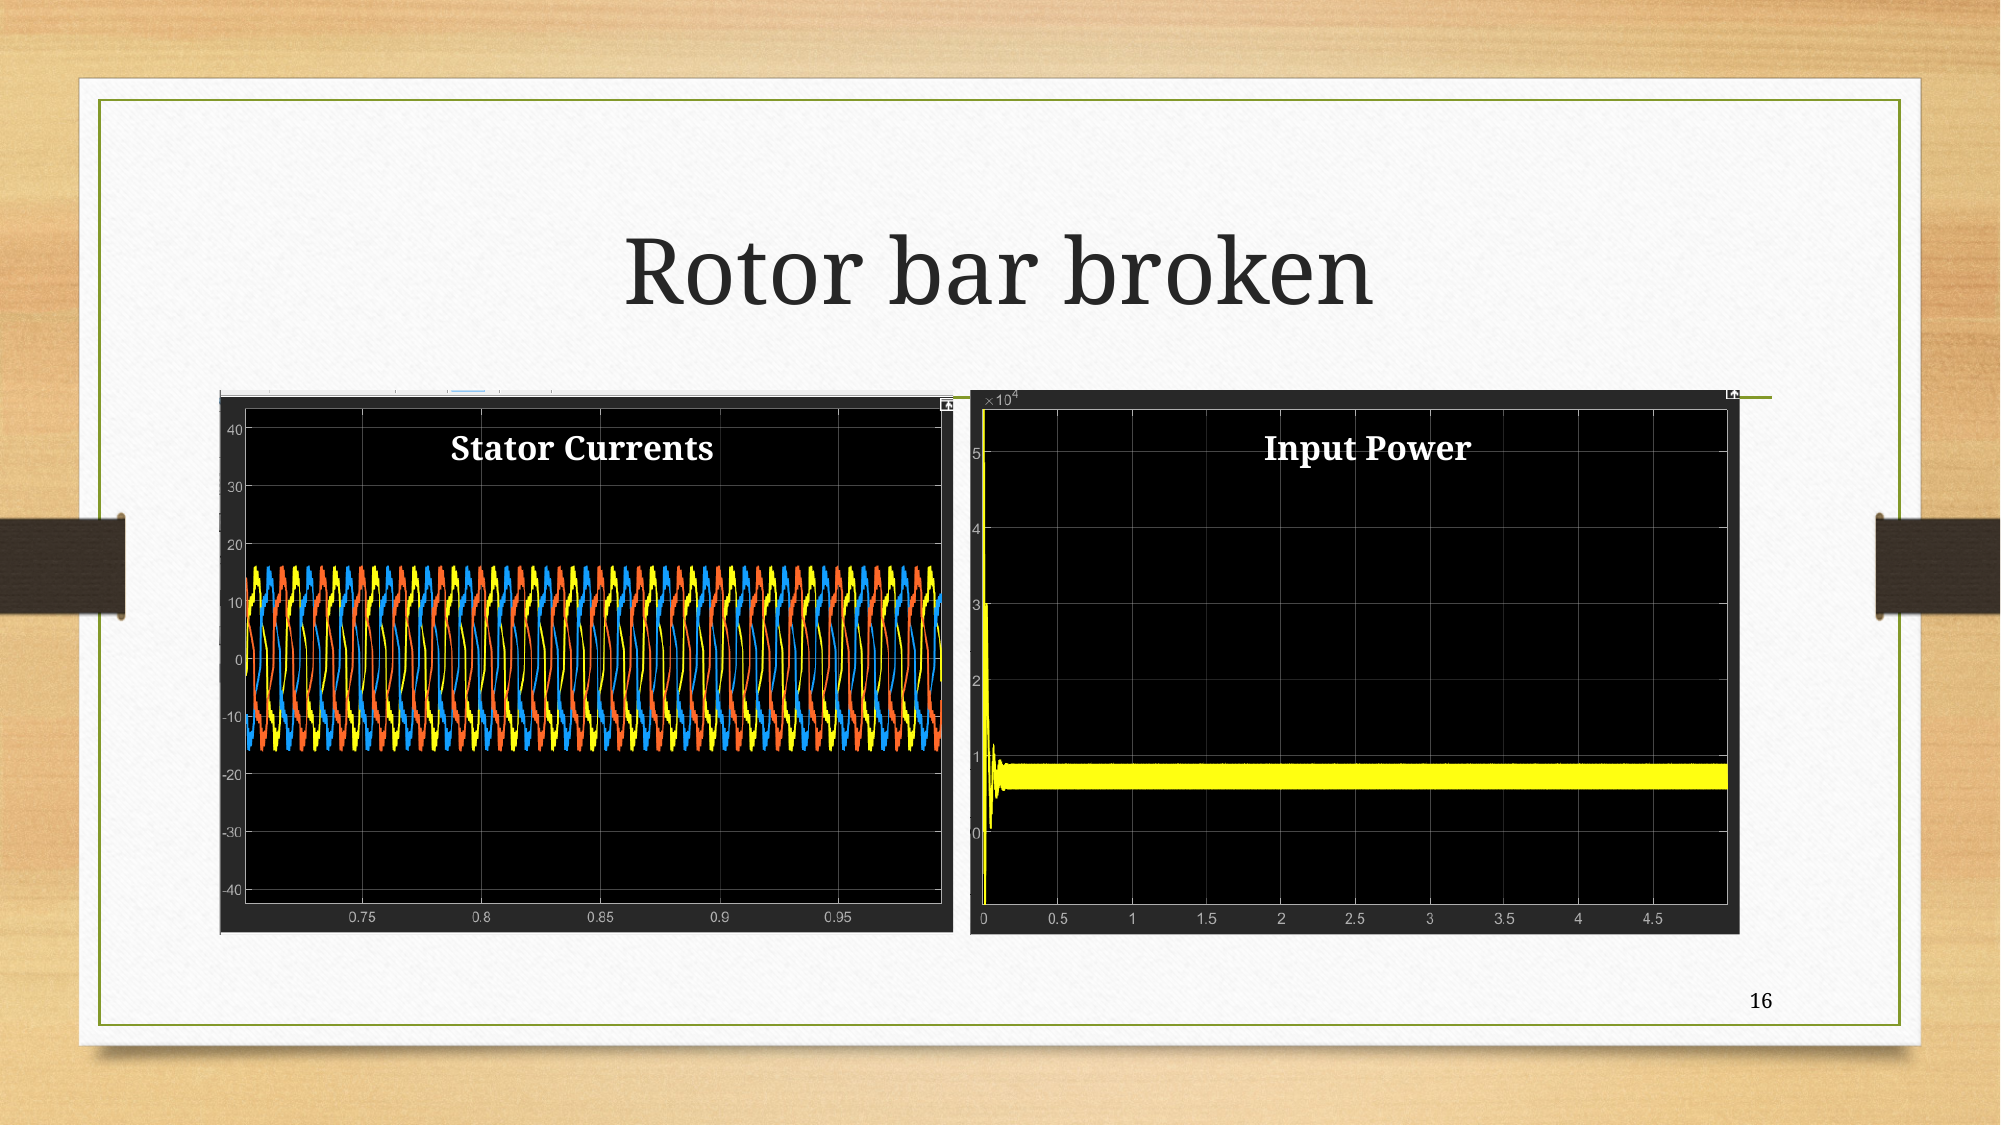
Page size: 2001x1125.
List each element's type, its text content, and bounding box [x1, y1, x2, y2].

picture [0, 0, 2001, 1125]
slide_number 16 [1698, 979, 1788, 1025]
title Rotor bar broken [212, 161, 1788, 375]
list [212, 389, 954, 935]
